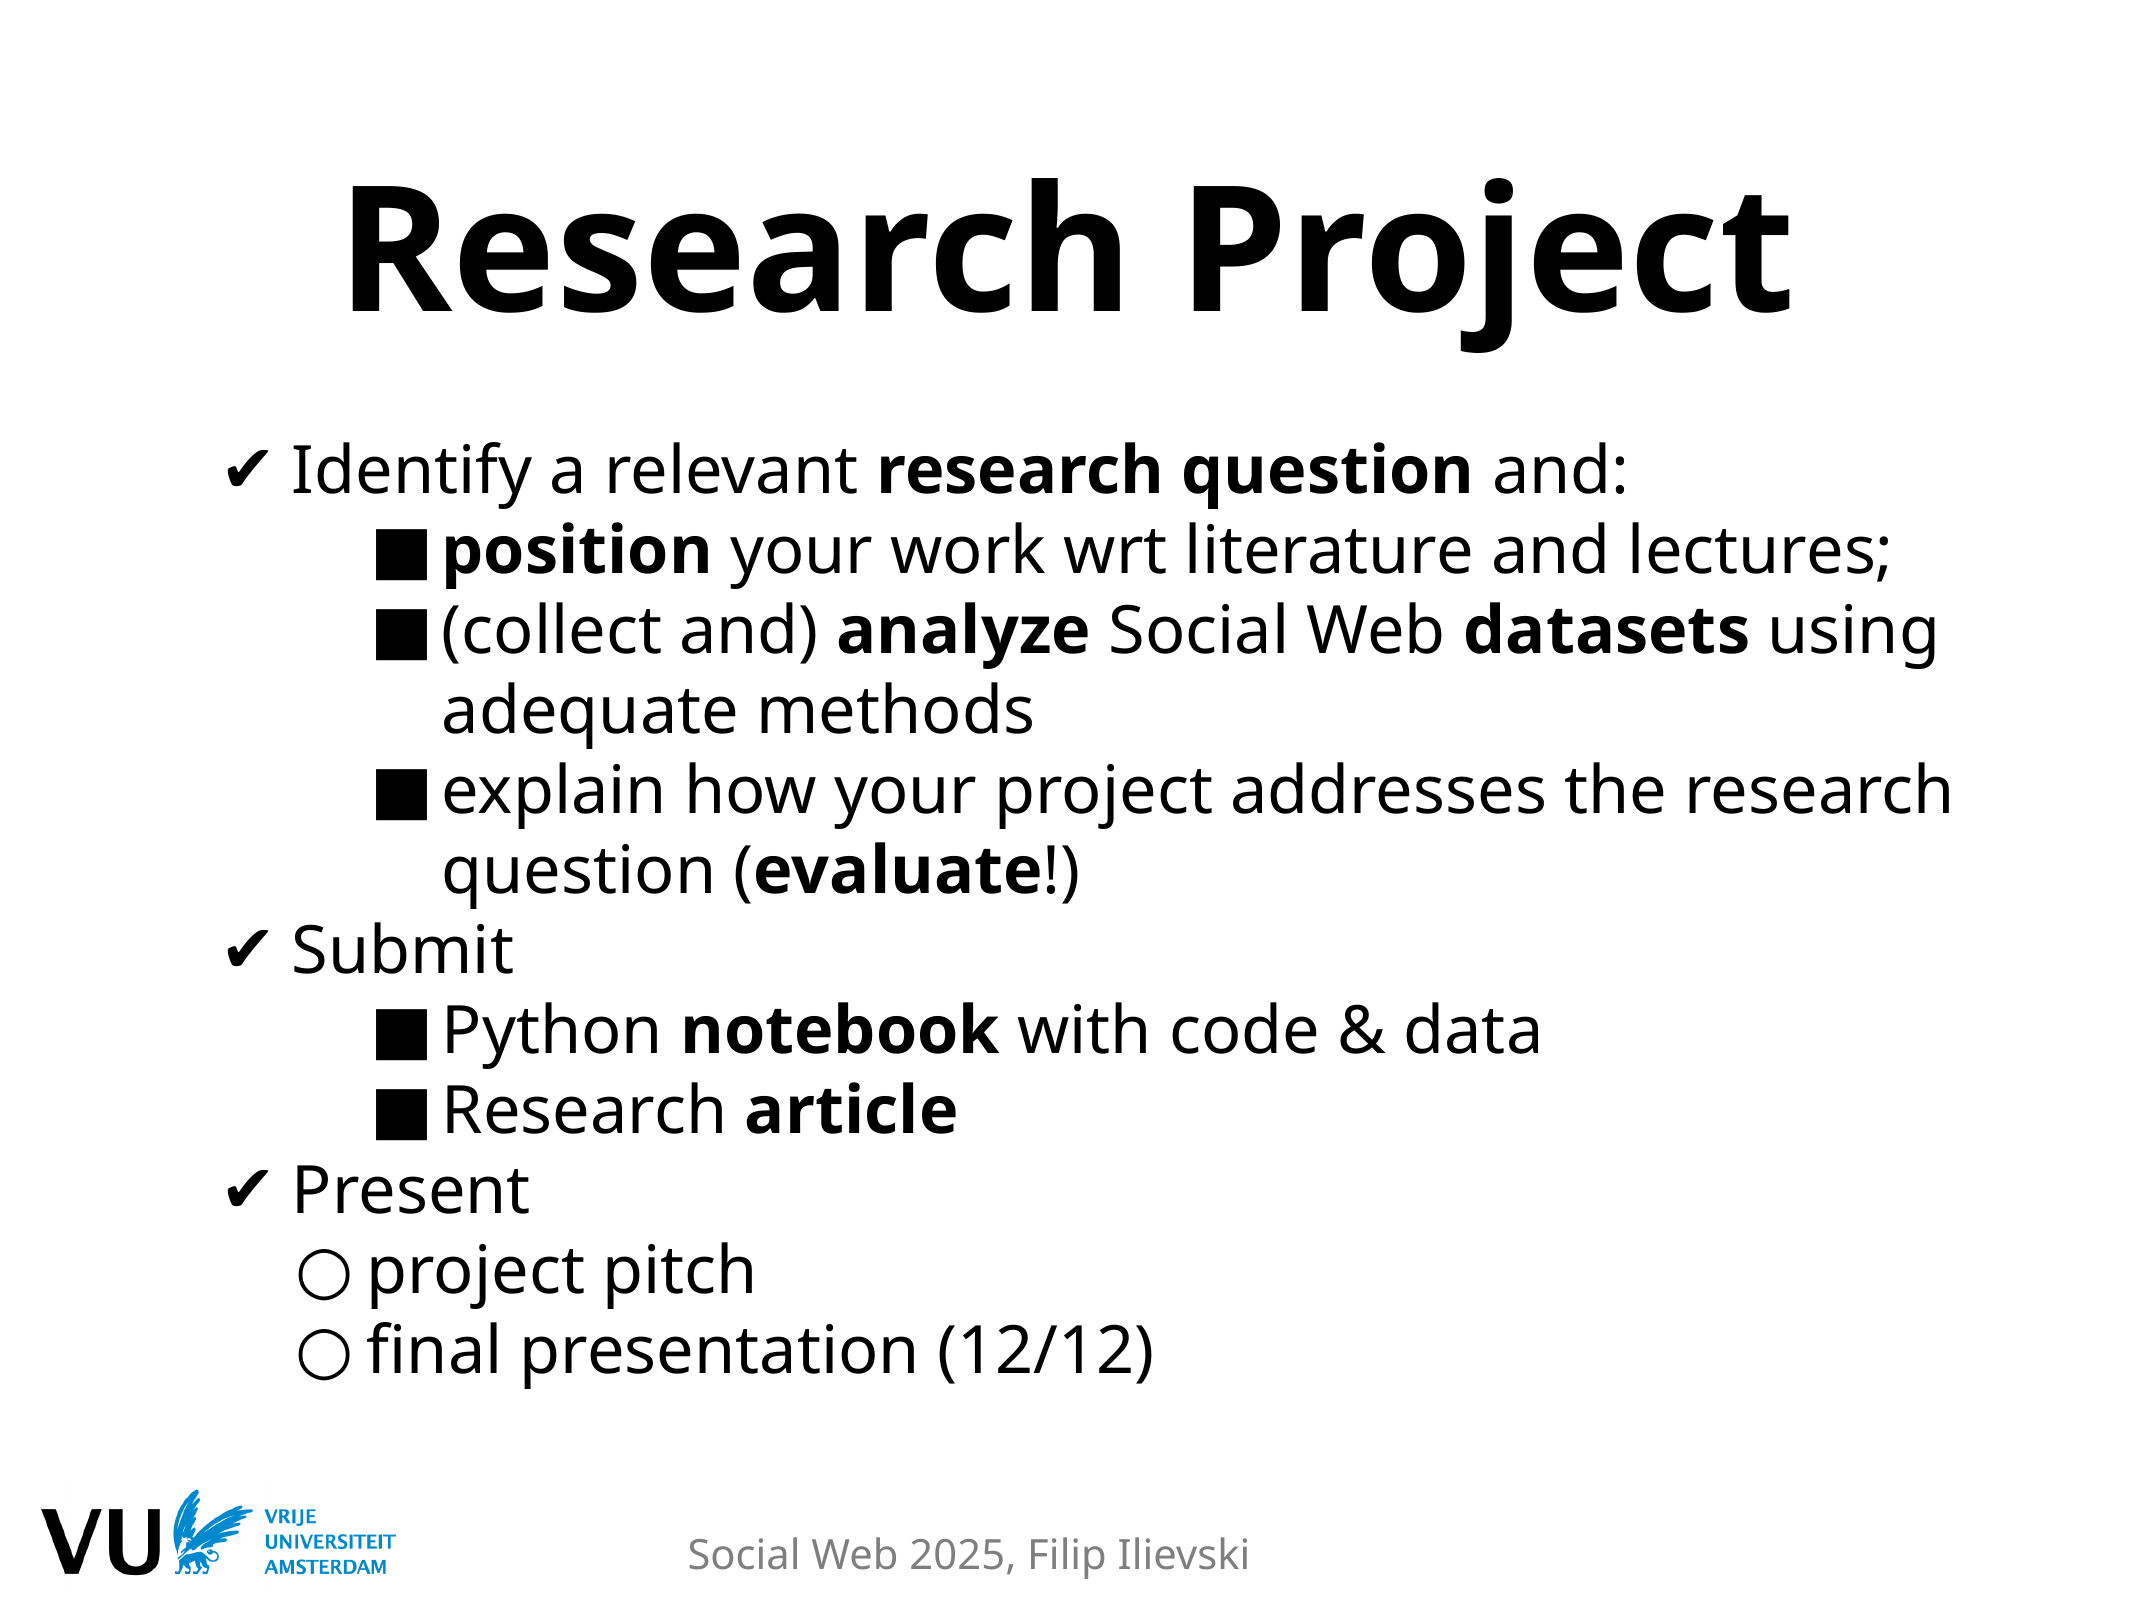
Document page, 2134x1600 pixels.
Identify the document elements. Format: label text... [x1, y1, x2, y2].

text_box Research Project [208, 41, 1925, 419]
text_box Identify a relevant research question and: position your work wrt literature and lectures; (collect and) analyze Social Web datasets using adequate methods explain how your project addresses the research question (evaluate!) Submit Python notebook with code & data Research article Present project pitch final presentation (12/12) [208, 419, 1971, 1394]
text_box Social Web 2025, Filip Ilievski [493, 1520, 1445, 1586]
picture [14, 1479, 421, 1600]
